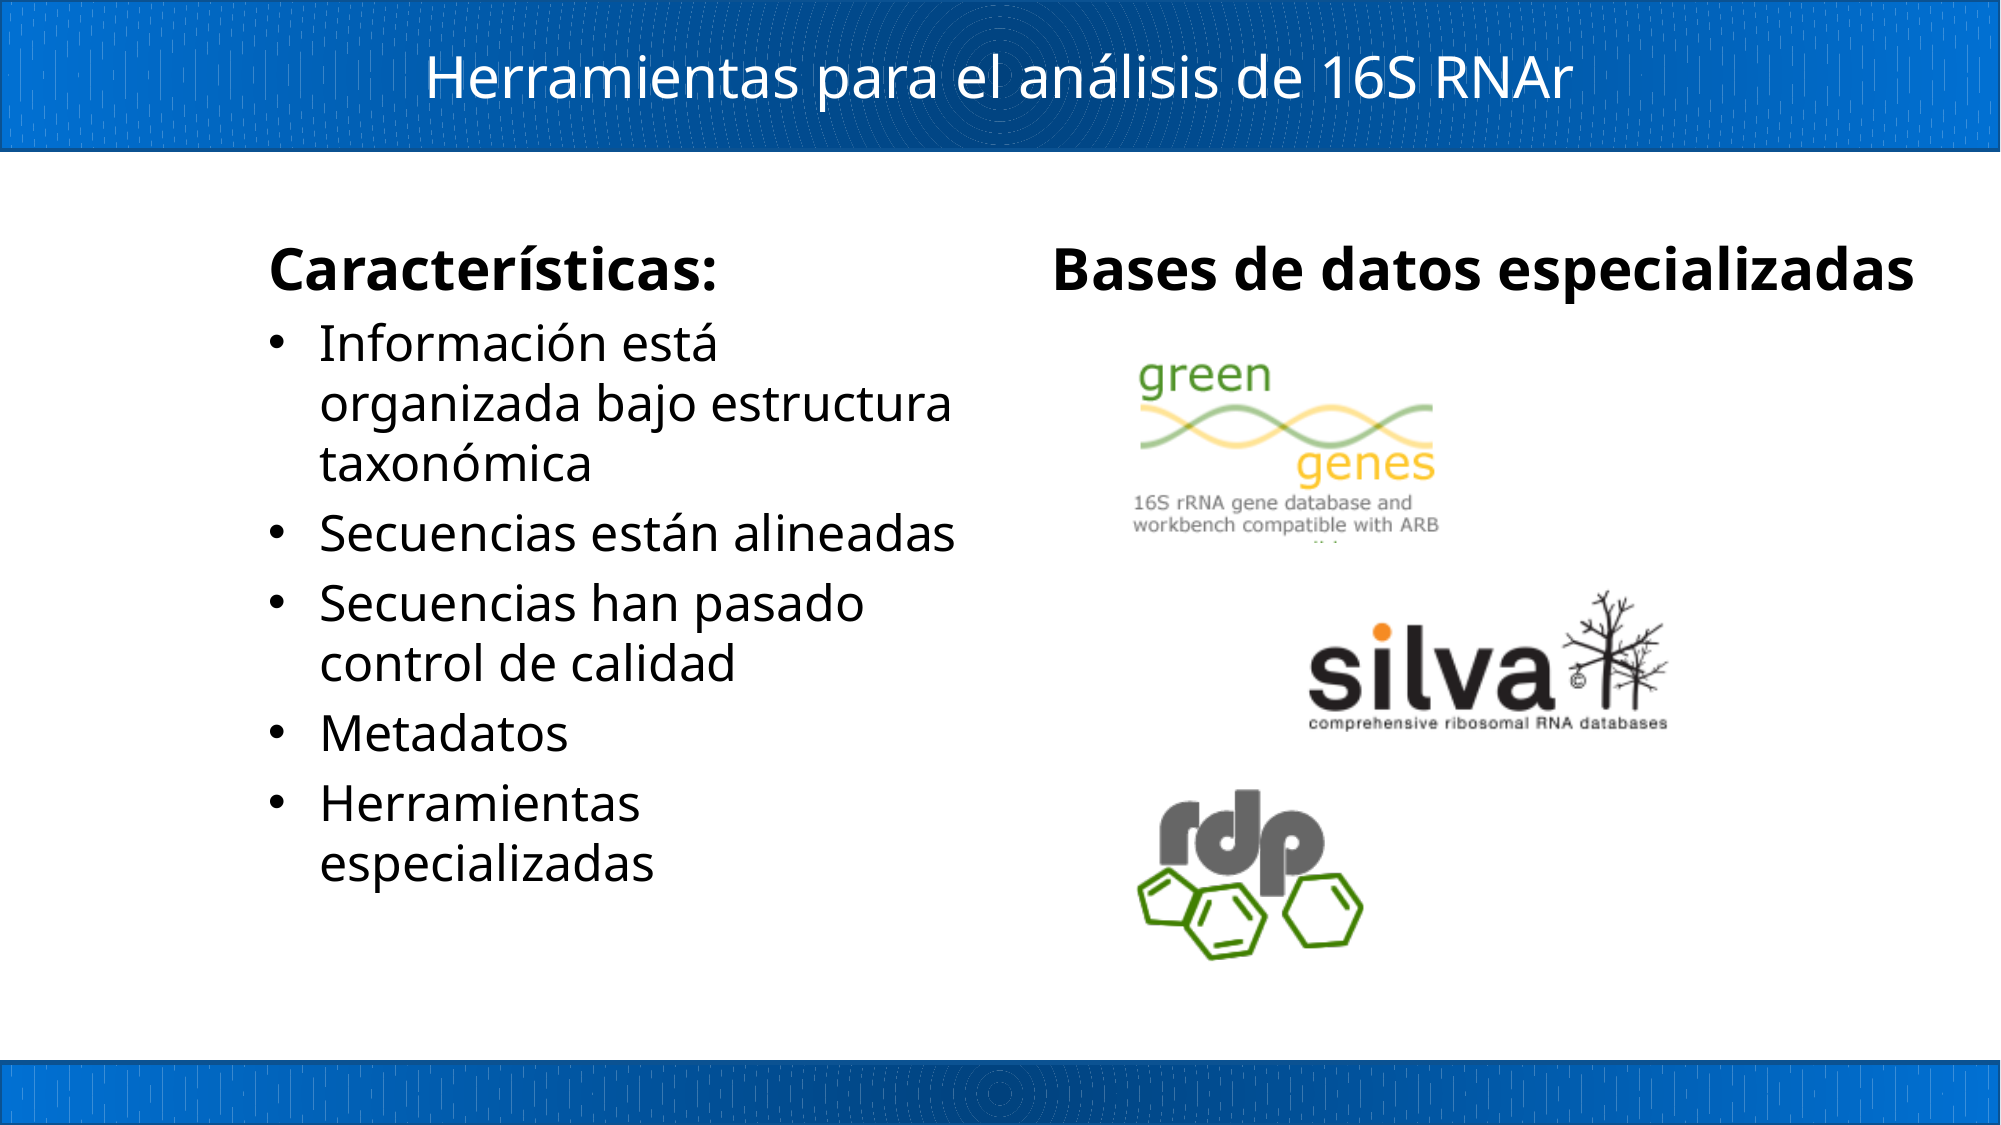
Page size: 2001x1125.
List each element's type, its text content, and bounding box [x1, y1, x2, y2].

title Herramientas para el análisis de 16S RNAr [200, 0, 1800, 150]
list Características: Información está organizada bajo estructura taxonómica Secuencias están alineadas Secuencias han pasado control de calidad Metadatos Herramientas especializadas [254, 224, 974, 965]
picture [1124, 339, 1458, 544]
picture [1300, 581, 1681, 732]
text_box Bases de datos especializadas [1037, 224, 1931, 310]
picture [1124, 782, 1375, 971]
